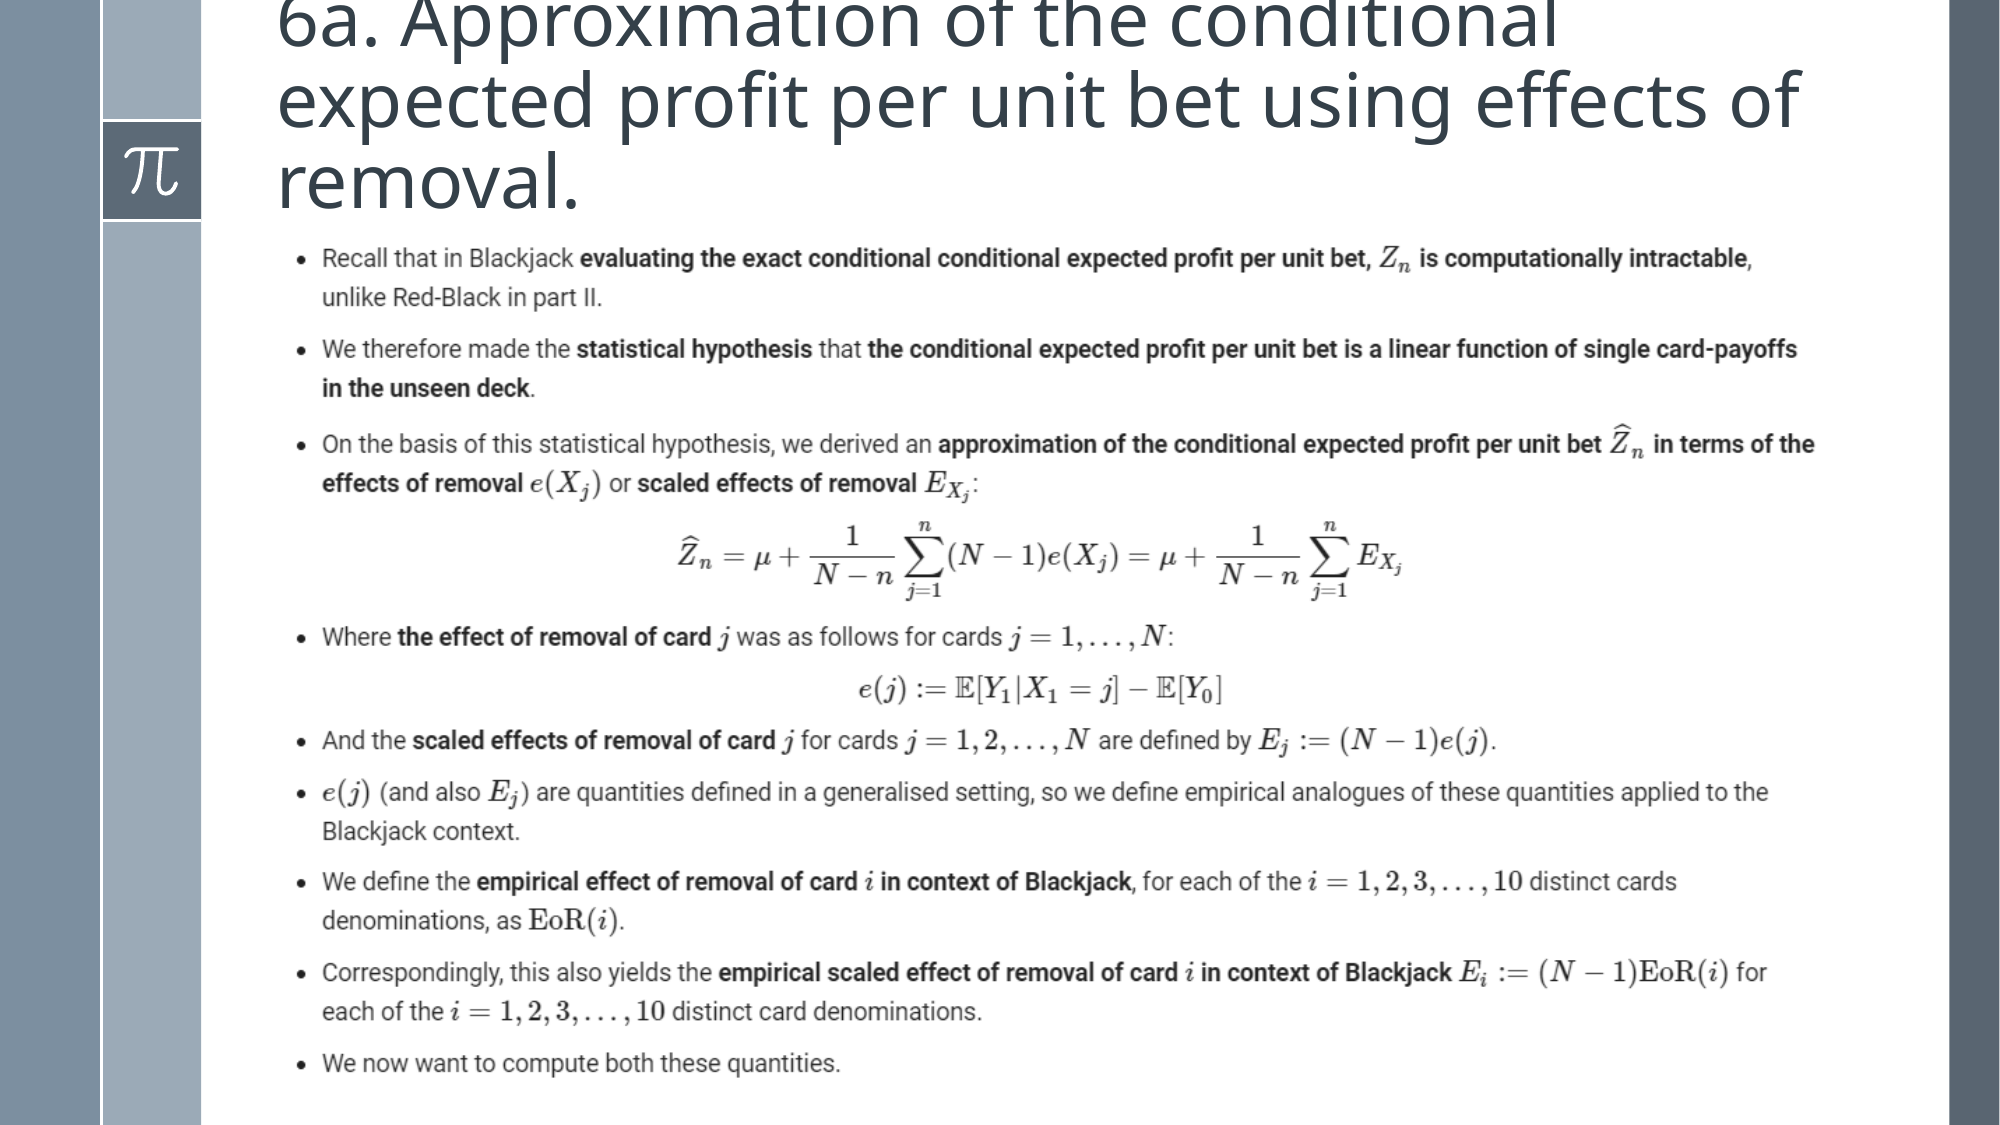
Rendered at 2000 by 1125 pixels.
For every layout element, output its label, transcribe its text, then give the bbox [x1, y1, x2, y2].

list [279, 235, 1880, 1082]
title 6a. Approximation of the conditional expected profit per unit bet using effects of removal. [261, 29, 1867, 233]
